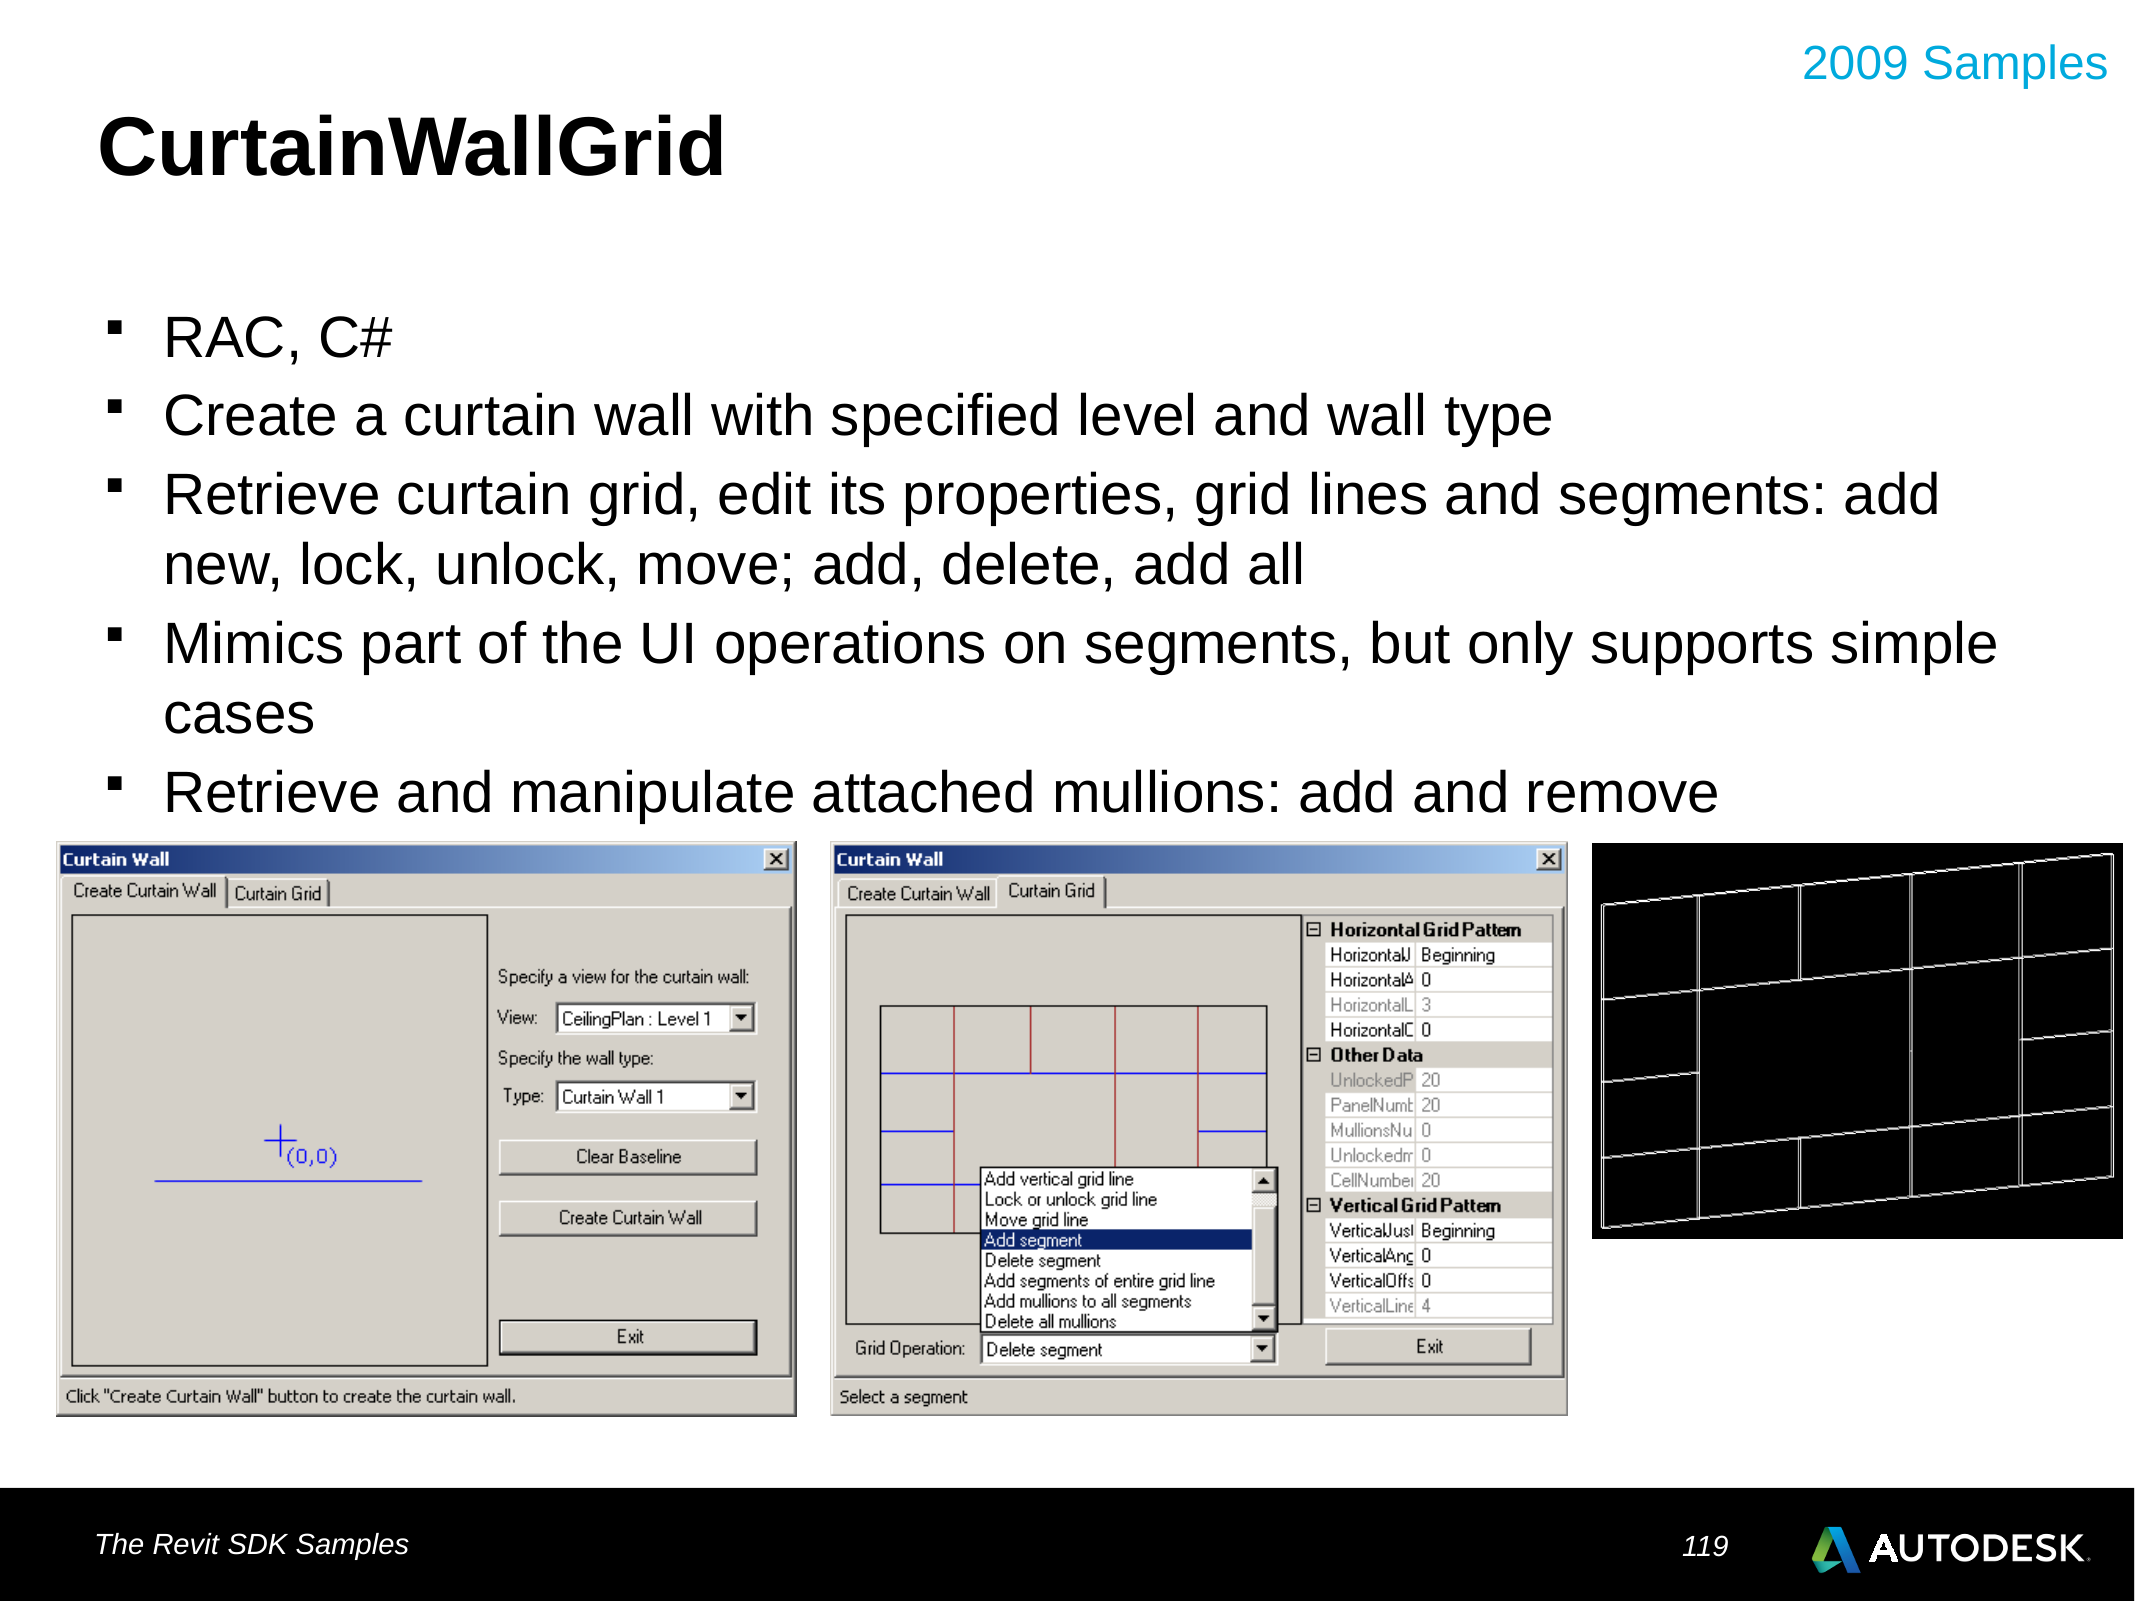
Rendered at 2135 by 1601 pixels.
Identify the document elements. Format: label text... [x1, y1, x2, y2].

text_box 2009 Samples [1638, 31, 2110, 90]
footer The Revit SDK Samples [79, 1500, 1393, 1586]
picture [0, 1487, 2135, 1601]
picture [1591, 843, 2123, 1239]
picture [829, 841, 1569, 1416]
title CurtainWallGrid [96, 59, 2028, 226]
picture [56, 841, 797, 1418]
list RAC, C# Create a curtain wall with specified level and wall type Retrieve curtain grid, edit its properties, grid lines and segments: add new, lock, unlock, move; add, delete, add all Mimics part of the UI operations on segments, but only supports simple cases Retrieve and manipulate attached mullions: add and remove [73, 298, 2057, 818]
slide_number 119 [1667, 1502, 1768, 1588]
